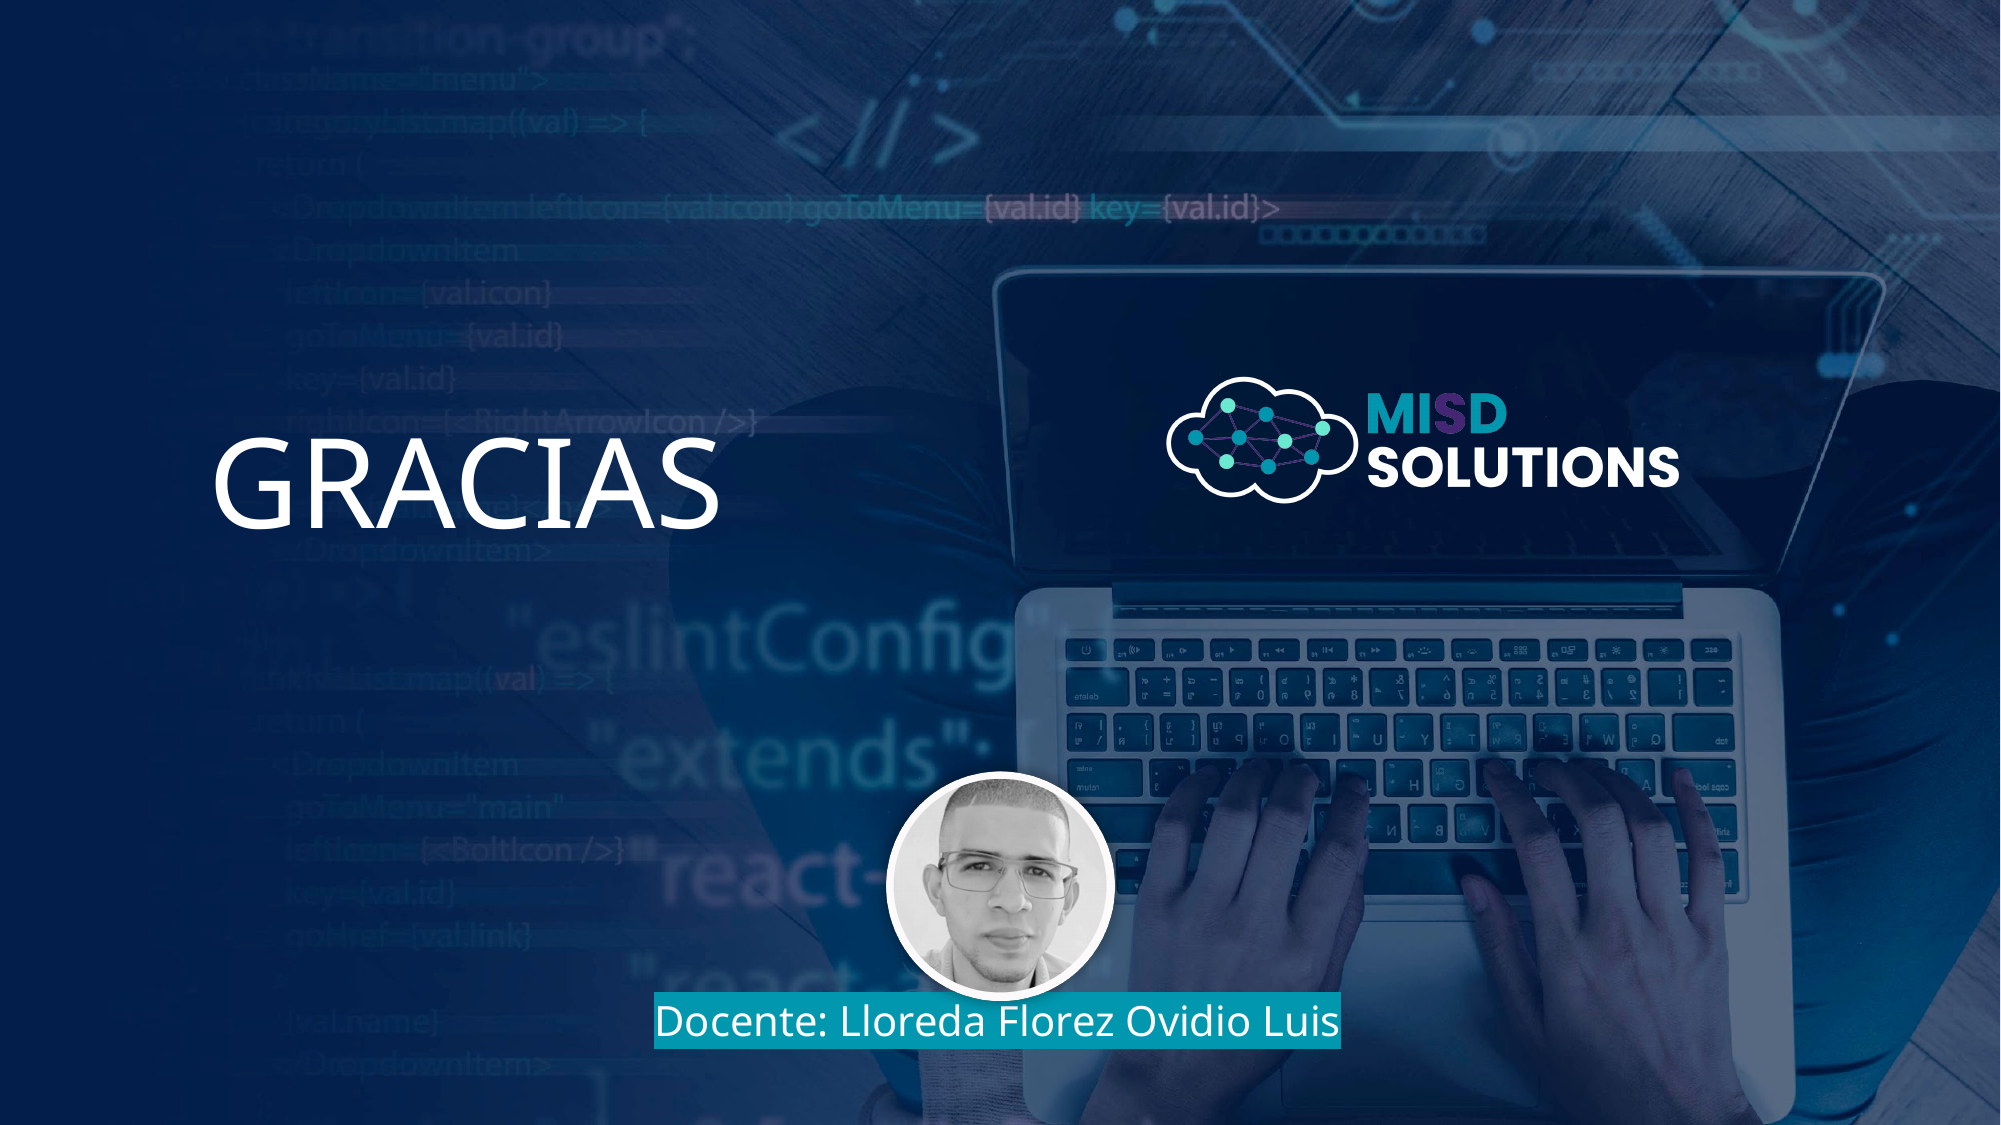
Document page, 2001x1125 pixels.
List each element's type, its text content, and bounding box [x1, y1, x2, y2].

text_box GRACIAS [193, 388, 781, 569]
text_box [639, 735, 1361, 1054]
picture [0, 0, 2001, 1125]
